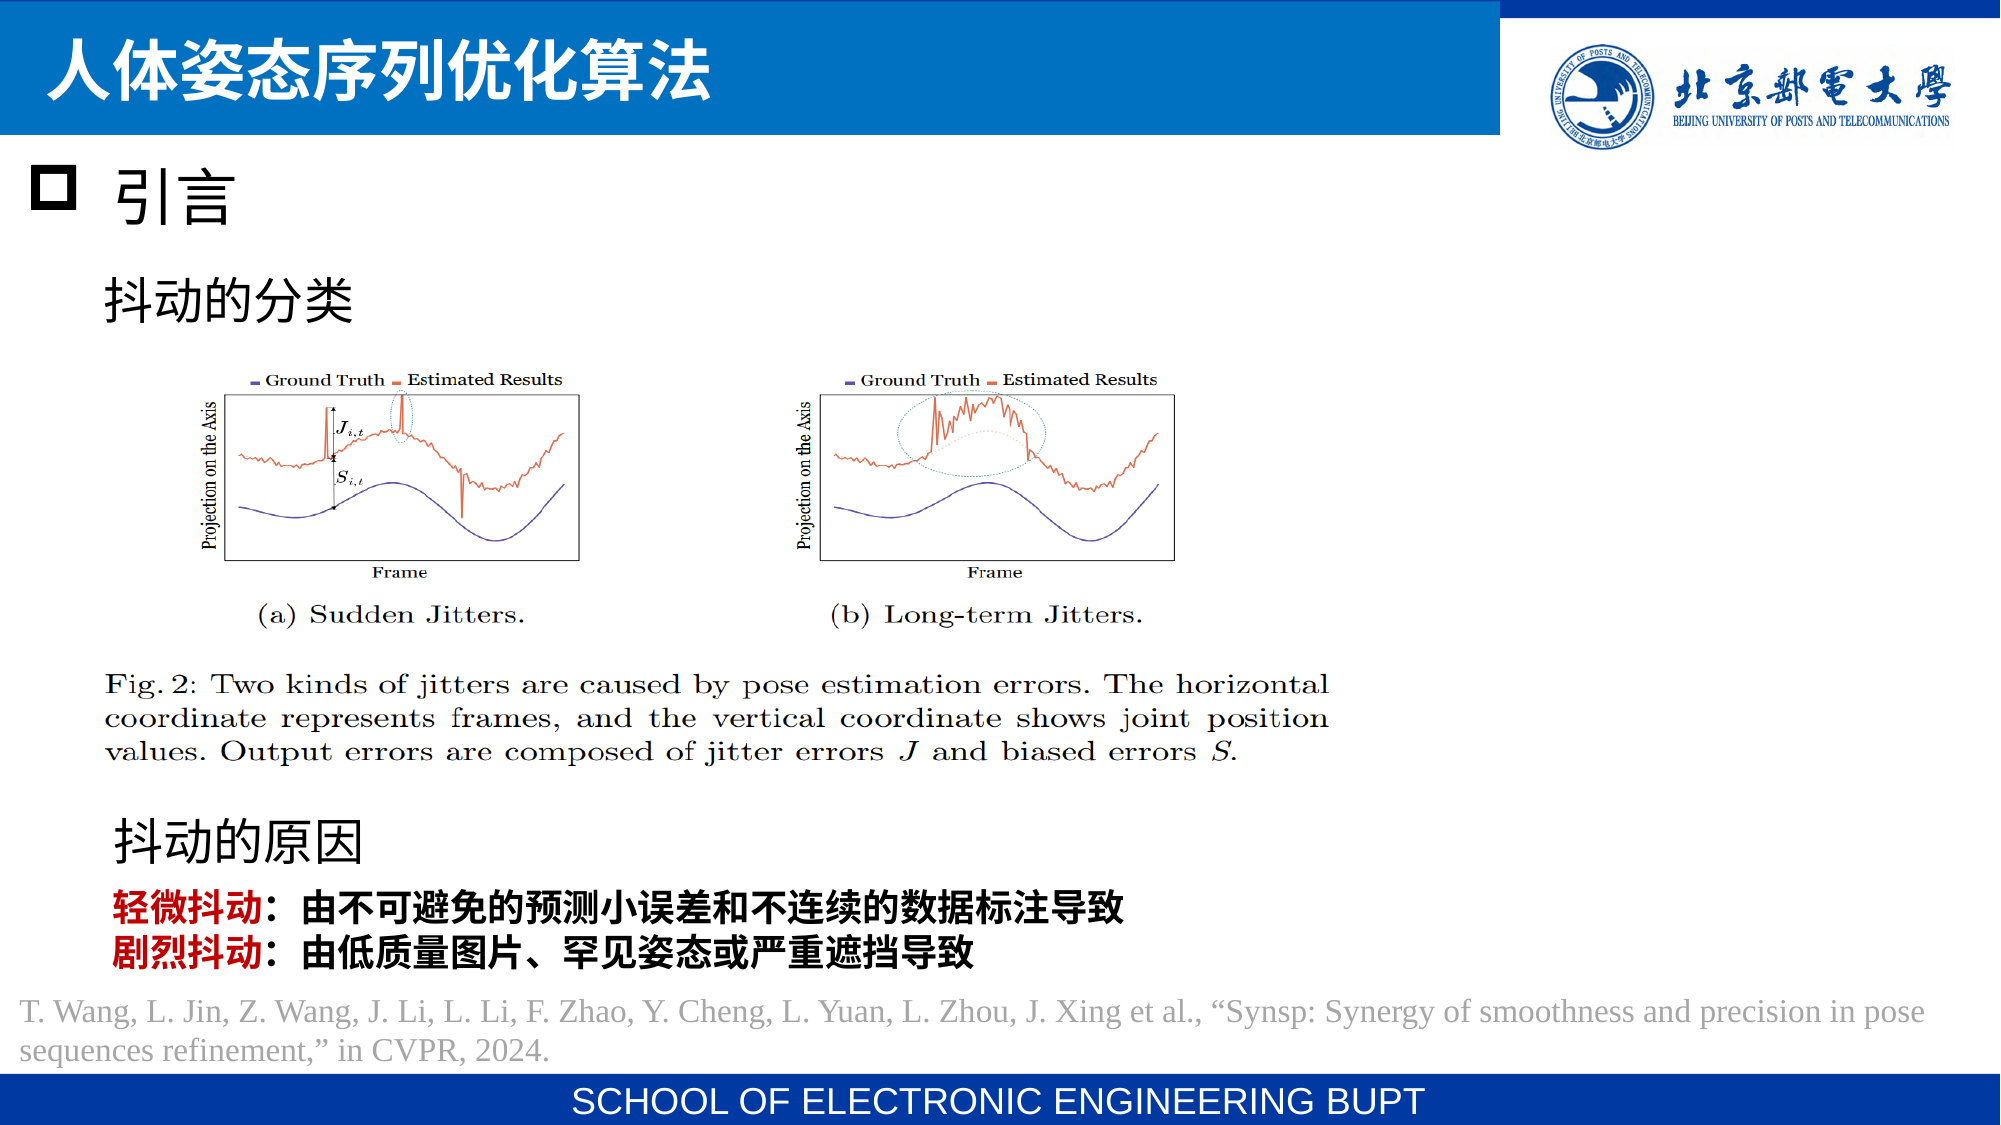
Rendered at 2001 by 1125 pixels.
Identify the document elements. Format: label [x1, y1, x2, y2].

picture [1548, 43, 1956, 151]
picture [46, 352, 1362, 779]
text_box [0, 0, 2000, 1125]
